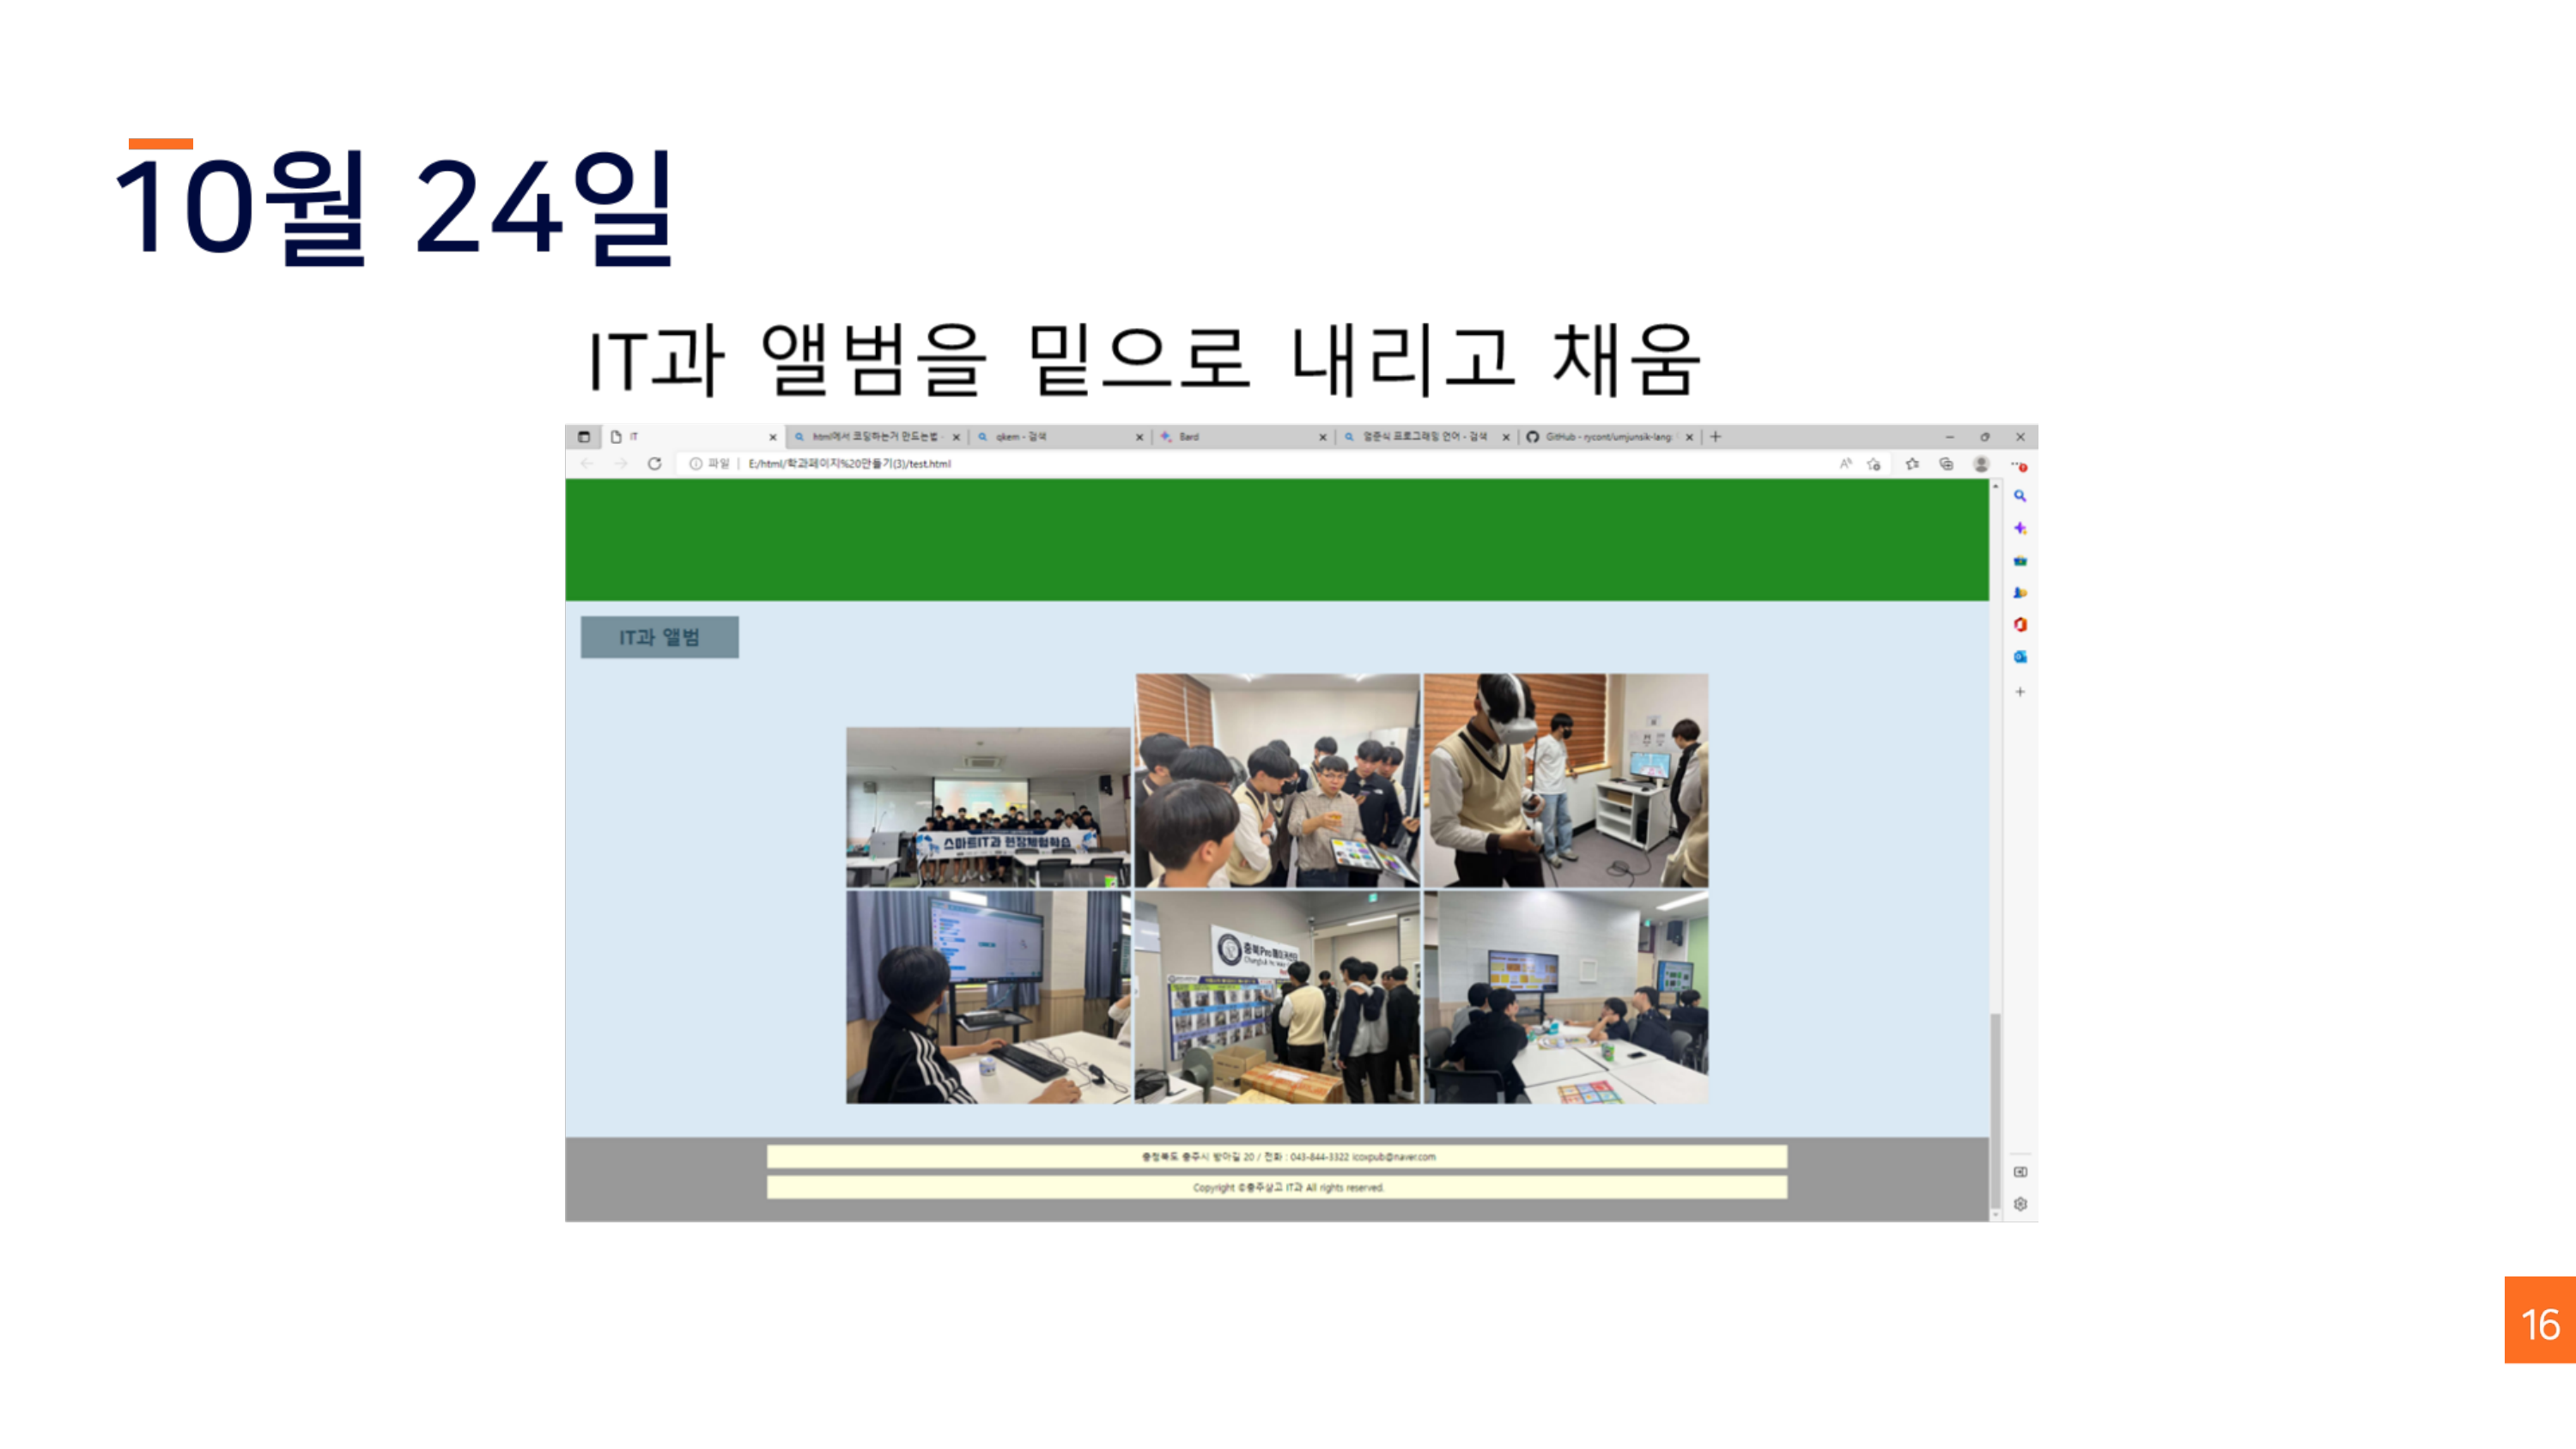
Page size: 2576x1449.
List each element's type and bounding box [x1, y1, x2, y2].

picture [53, 70, 811, 412]
text_box [2501, 1276, 2576, 1365]
picture [2469, 1277, 2576, 1387]
text_box [538, 288, 2038, 1278]
